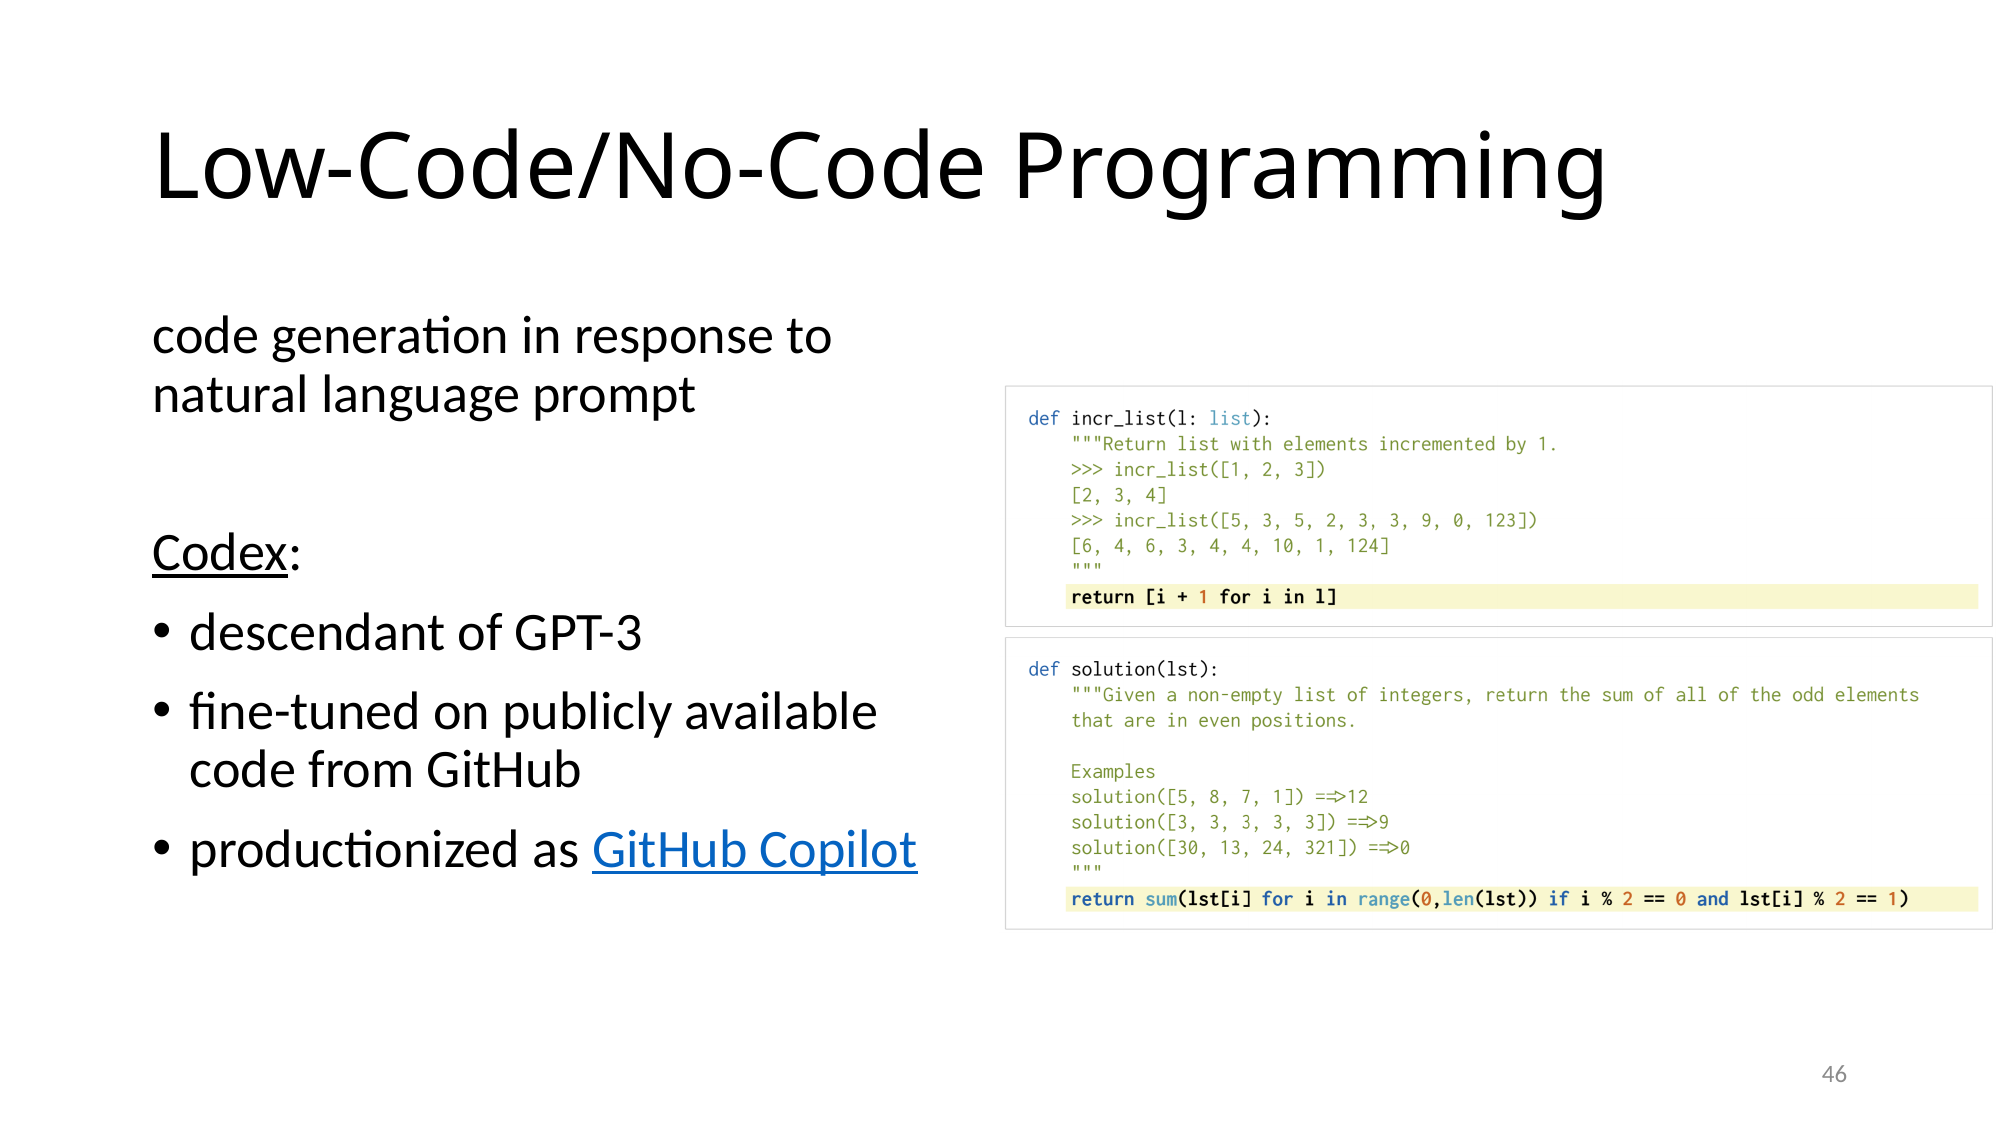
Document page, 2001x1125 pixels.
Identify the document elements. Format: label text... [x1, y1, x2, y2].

title Low-Code/No-Code Programming [137, 59, 1863, 278]
picture [999, 380, 1996, 933]
list code generation in response to natural language prompt Codex: descendant of GPT-3 fine-tuned on publicly available code from GitHub productionized as GitHub Copilot [137, 299, 1000, 1014]
slide_number 46 [1412, 1042, 1863, 1103]
